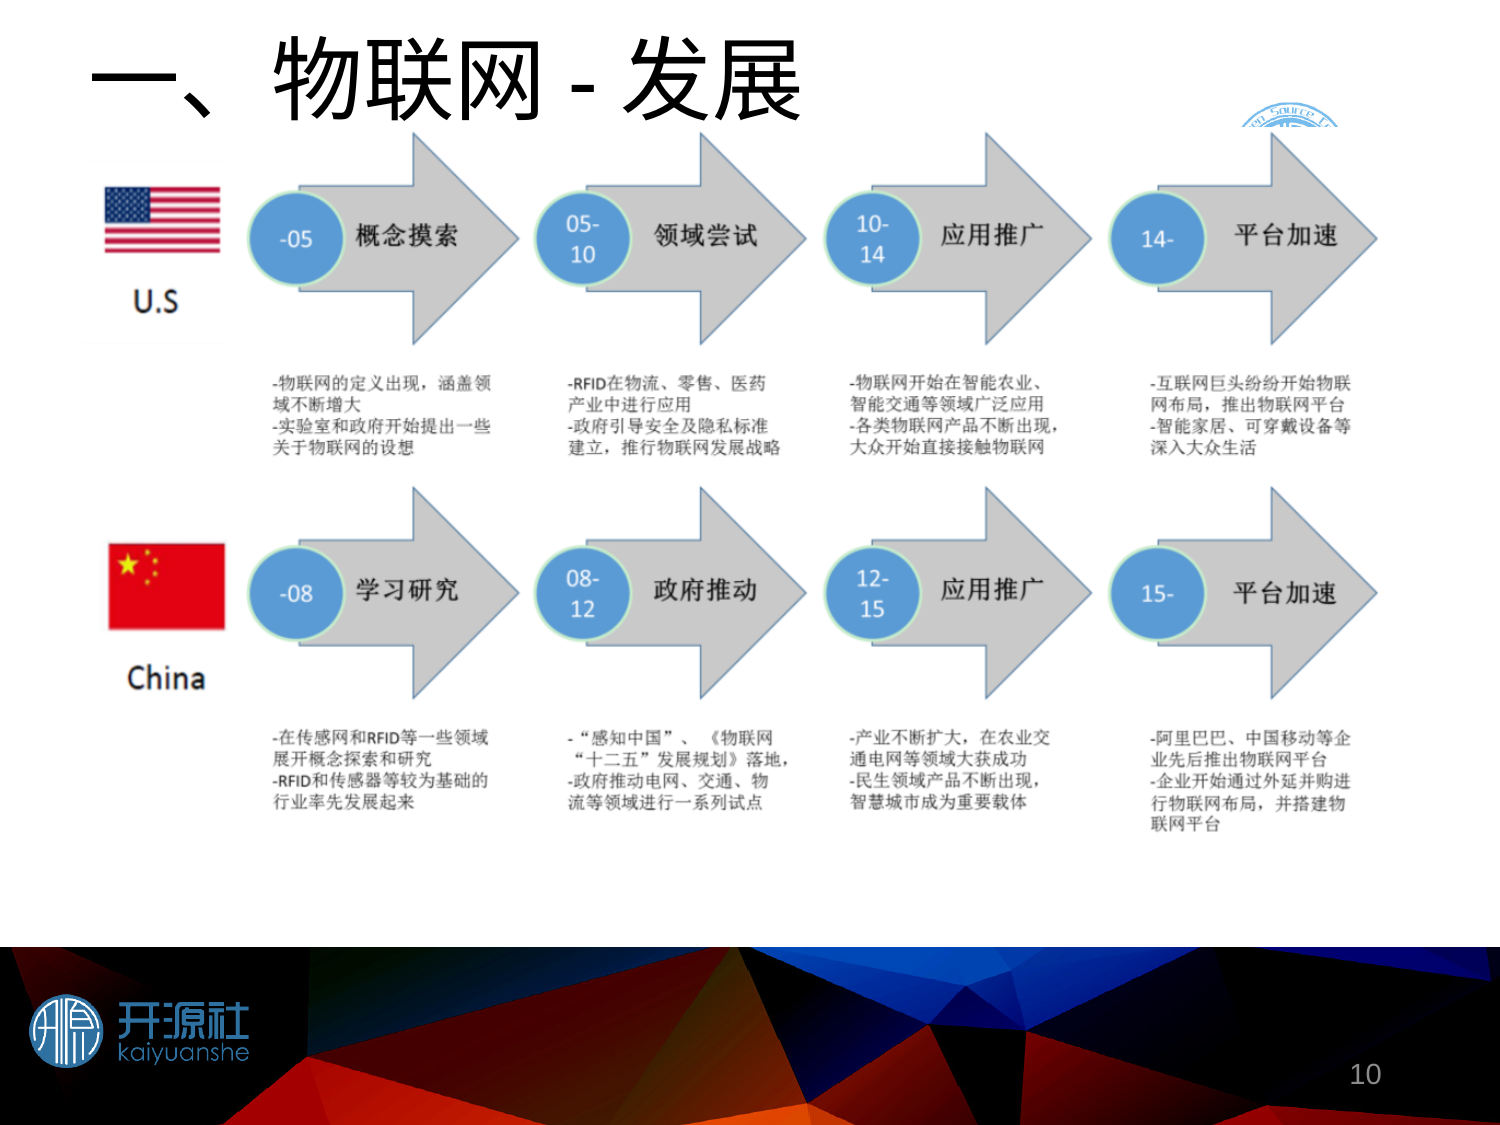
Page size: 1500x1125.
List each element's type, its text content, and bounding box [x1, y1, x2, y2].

slide_number 10 [1059, 1042, 1397, 1103]
picture [0, 947, 1500, 1125]
picture [81, 81, 1397, 837]
title 一、物联网-发展 [73, 23, 1367, 146]
